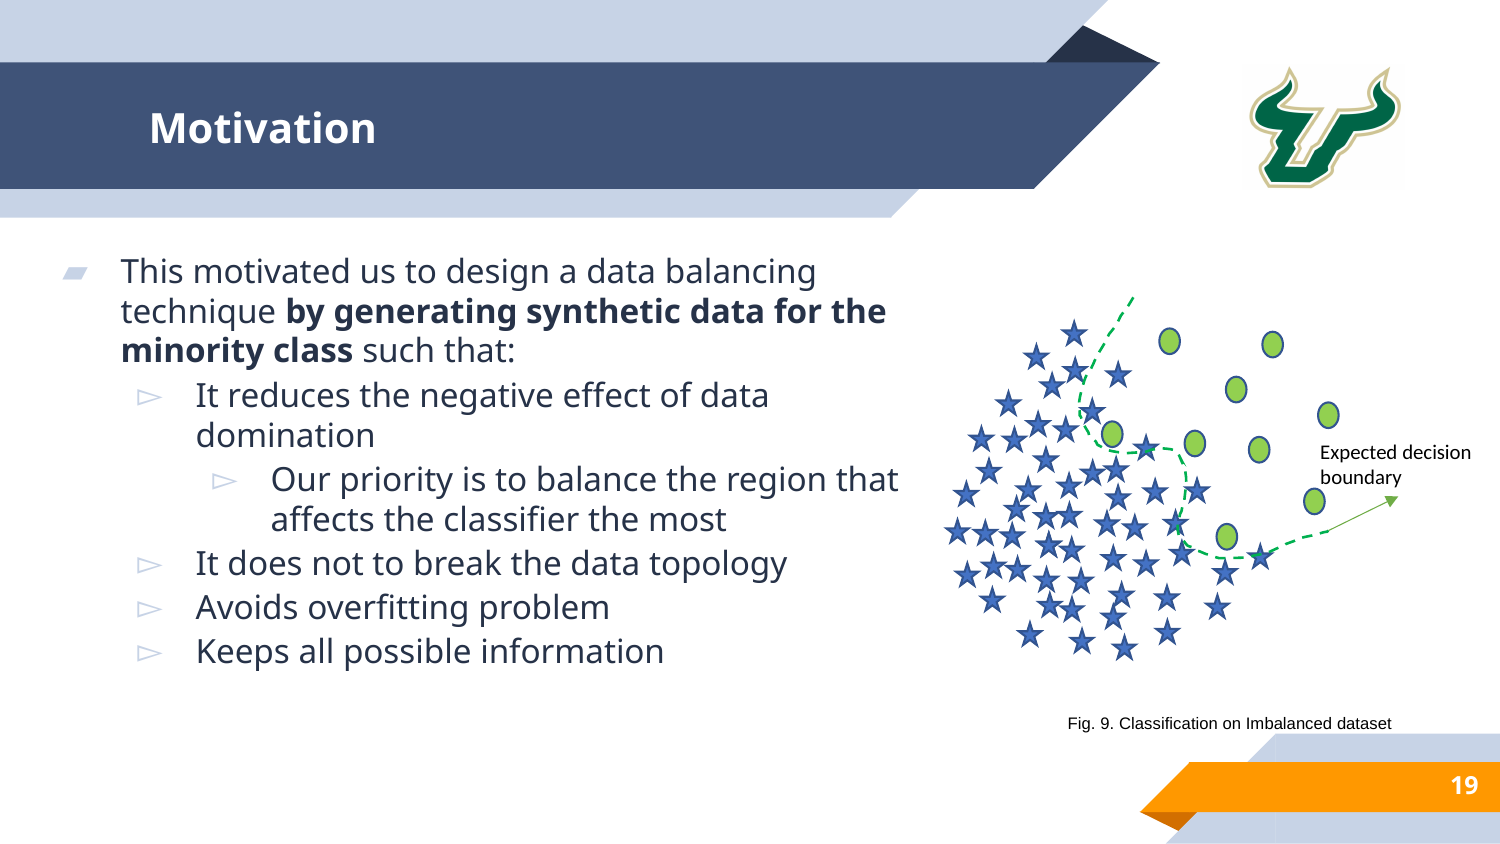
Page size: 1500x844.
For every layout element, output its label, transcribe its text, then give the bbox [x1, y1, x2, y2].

list This motivated us to design a data balancing technique by generating synthetic data for the minority class such that: It reduces the negative effect of data domination Our priority is to balance the region that affects the classifier the most It does not to break the data topology Avoids overfitting problem Keeps all possible information [30, 234, 929, 800]
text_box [946, 297, 1493, 659]
slide_number 19 [1249, 760, 1494, 813]
picture [1242, 64, 1405, 190]
text_box Fig. 9. Classification on Imbalanced dataset [1052, 706, 1408, 741]
title Motivation [133, 64, 1087, 190]
